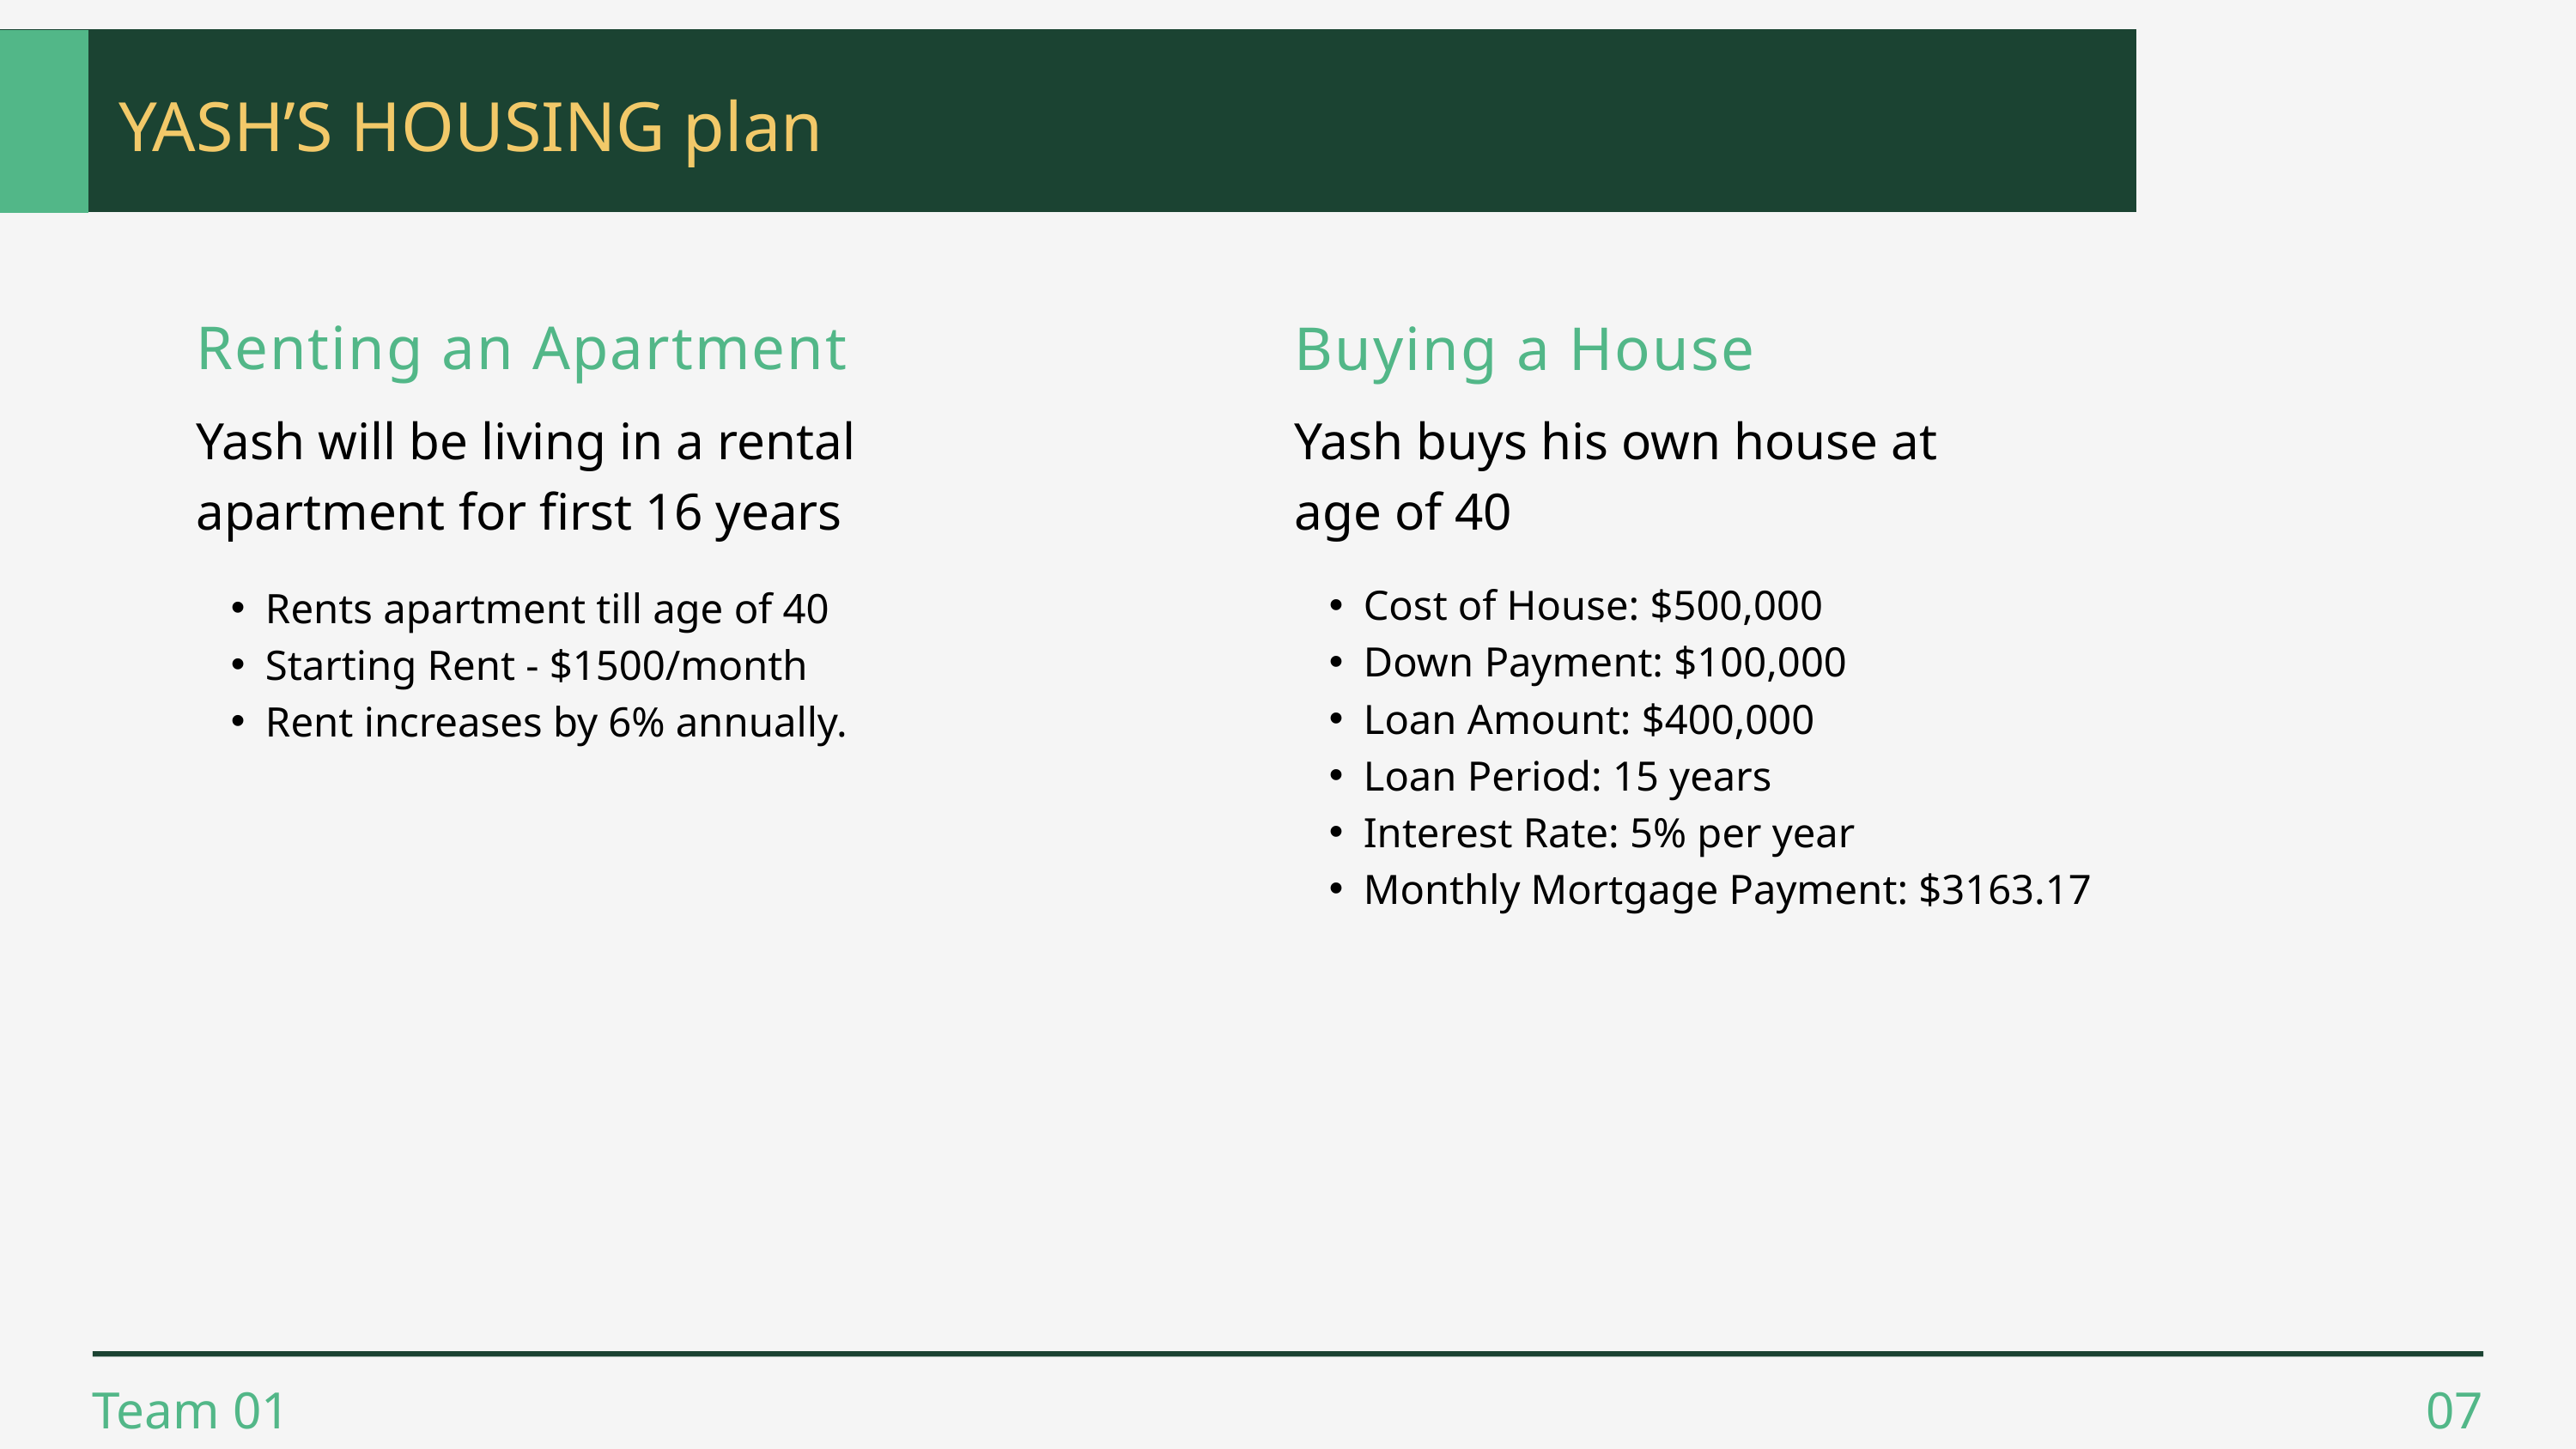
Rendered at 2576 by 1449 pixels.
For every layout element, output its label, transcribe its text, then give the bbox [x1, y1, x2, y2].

text_box Yash buys his own house at age of 40 [1294, 399, 1993, 540]
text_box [0, 28, 2136, 213]
text_box Yash will be living in a rental apartment for first 16 years [196, 399, 1012, 540]
text_box 07 [2274, 1368, 2484, 1440]
text_box Renting an Apartment [196, 281, 1079, 382]
text_box Cost of House: $500,000 Down Payment: $100,000 Loan Amount: $400,000 Loan Period: 15 years Interest Rate: 5% per year Monthly Mortgage Payment: $3163.17 [1294, 572, 2144, 912]
text_box Buying a House [1294, 281, 2178, 382]
text_box Team 01 [92, 1368, 355, 1440]
text_box Rents apartment till age of 40 Starting Rent - $1500/month Rent increases by 6% annually. [196, 574, 1024, 745]
